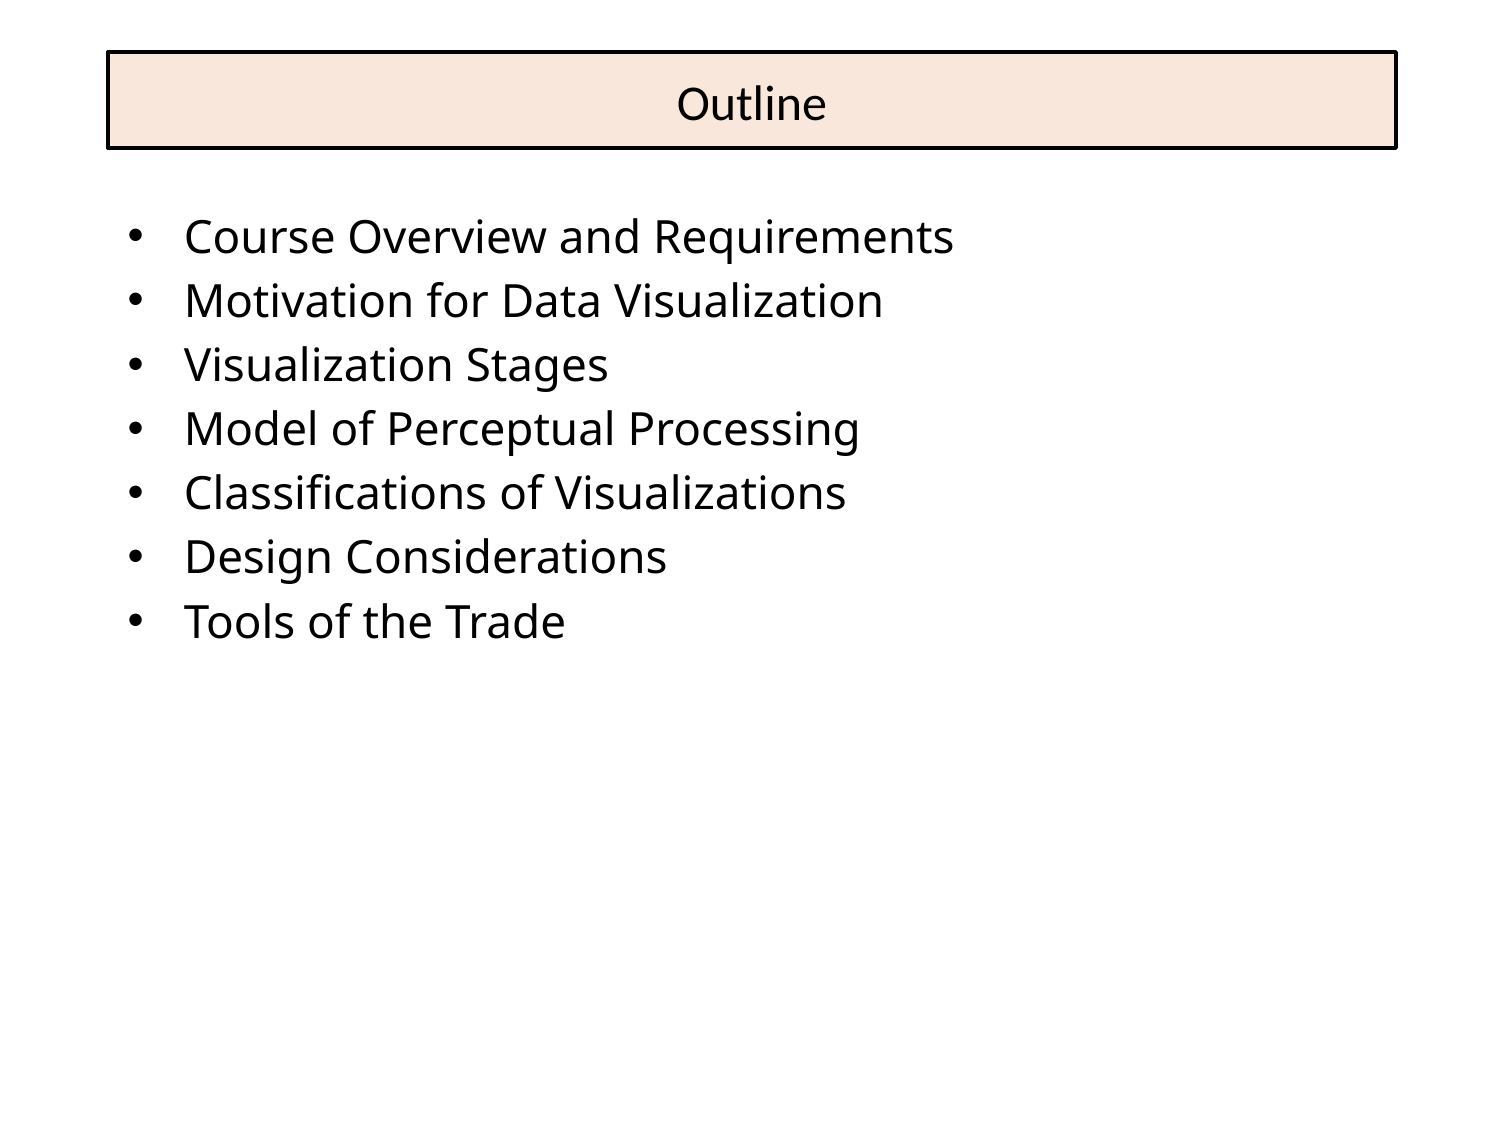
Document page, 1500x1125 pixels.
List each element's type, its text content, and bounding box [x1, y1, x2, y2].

list Course Overview and Requirements Motivation for Data Visualization Visualization Stages Model of Perceptual Processing Classifications of Visualizations Design Considerations Tools of the Trade [112, 200, 1388, 875]
title Outline [106, 50, 1398, 150]
